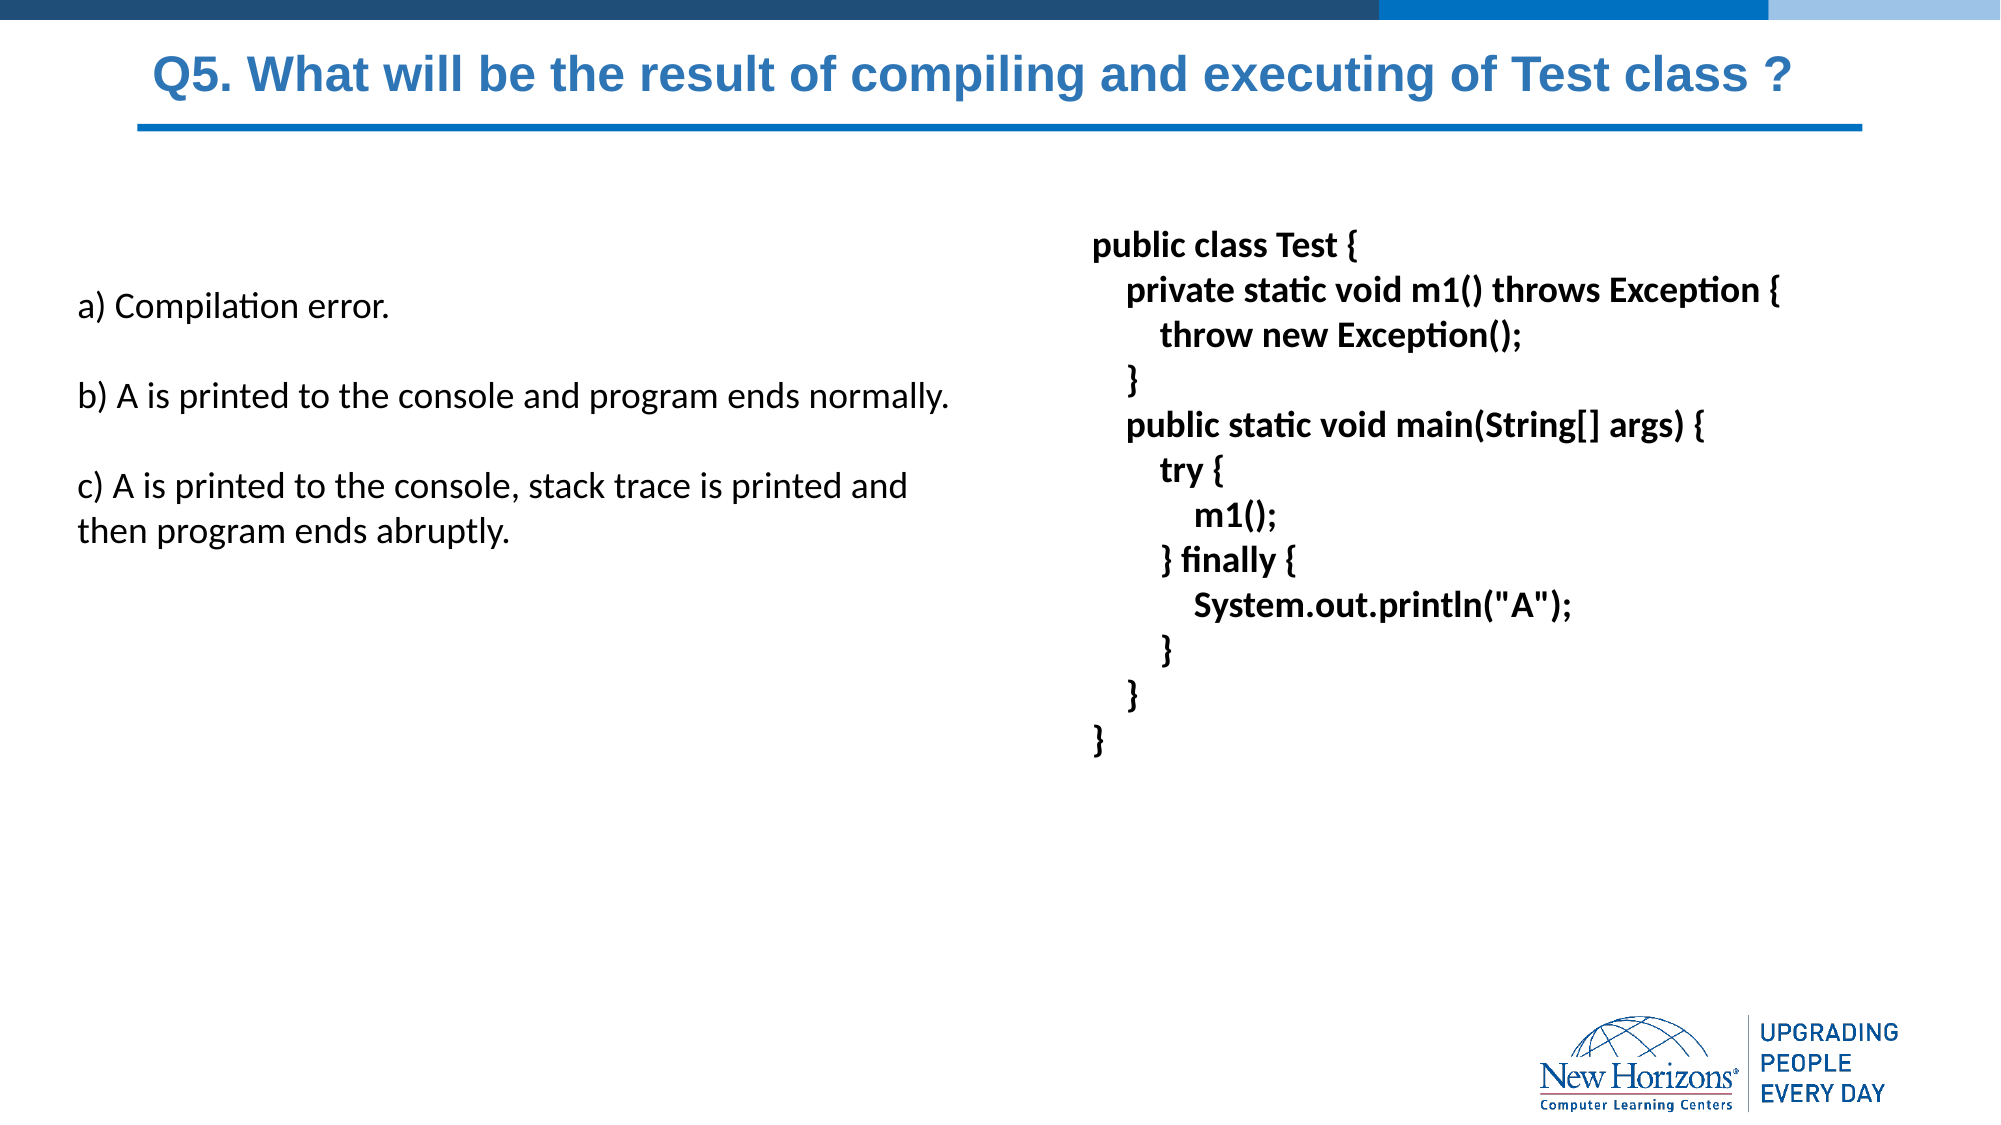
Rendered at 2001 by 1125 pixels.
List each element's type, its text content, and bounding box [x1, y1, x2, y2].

title Q5. What will be the result of compiling and executing of Test class ? [137, 36, 1863, 115]
text_box public class Test { private static void m1() throws Exception { throw new Exception(); } public static void main(String[] args) { try { m1(); } finally { System.out.println("A"); } } } [1077, 212, 1907, 813]
text_box ​ a) Compilation error. ​ b) A is printed to the console and program ends normally. ​ c) A is printed to the console, stack trace is printed and then program ends abruptly. [62, 183, 1000, 693]
picture [1537, 1010, 1904, 1114]
